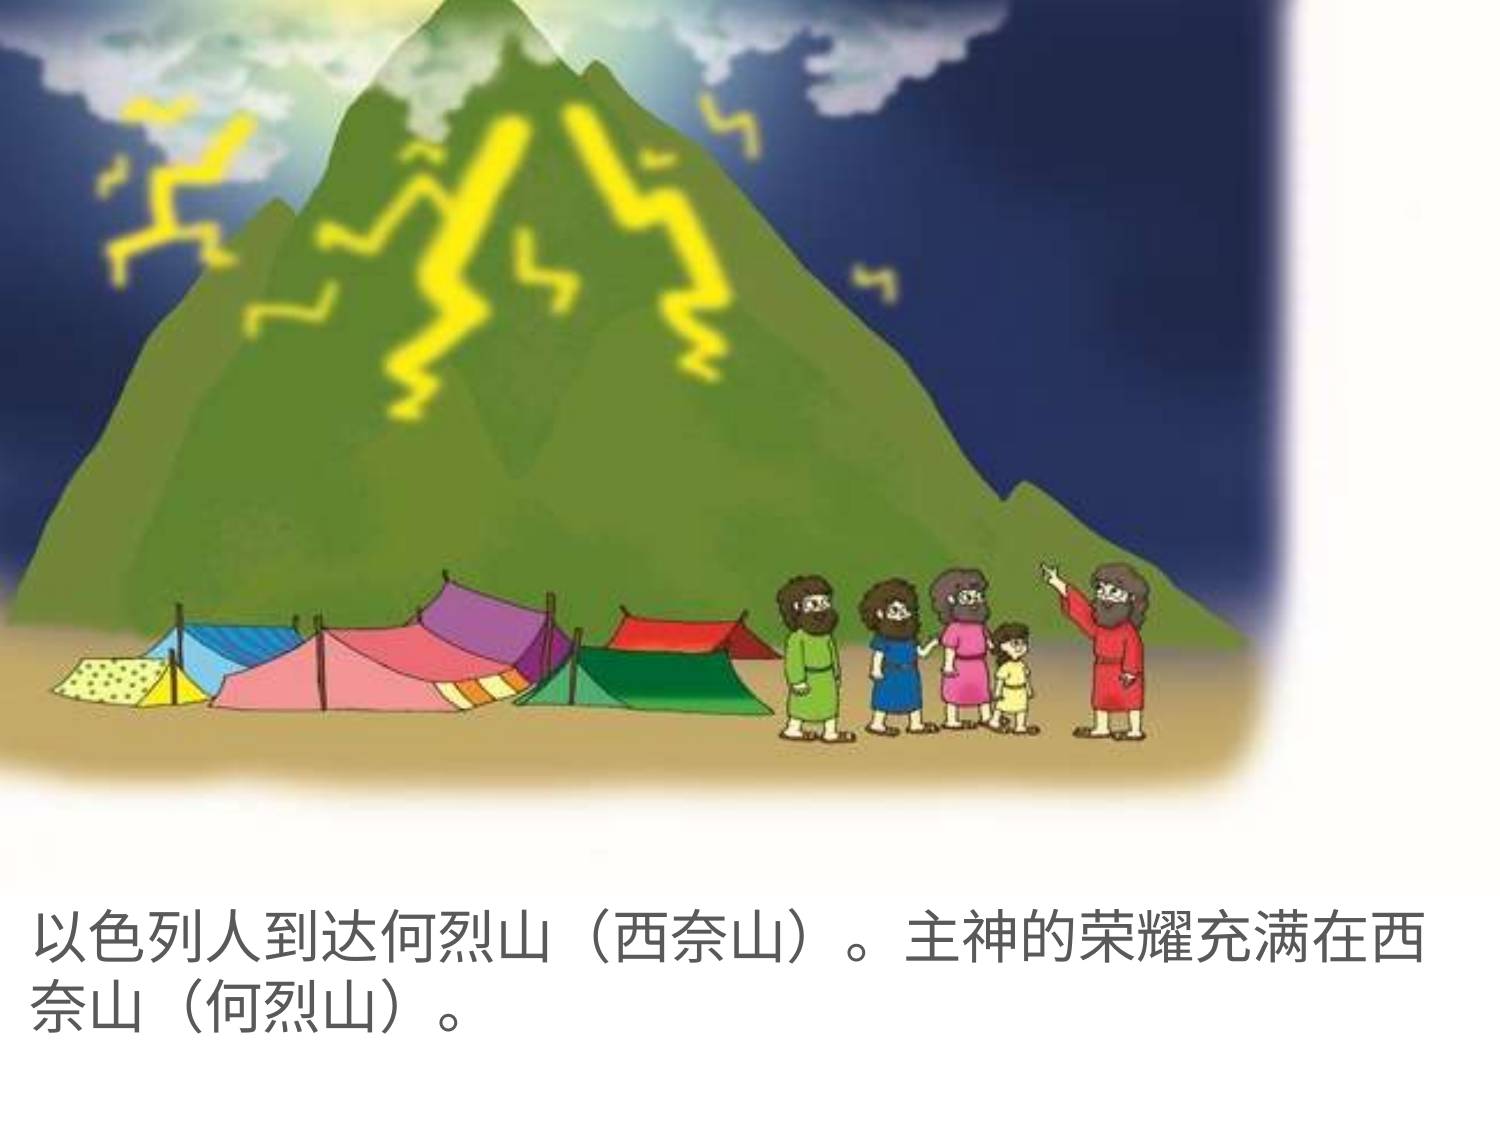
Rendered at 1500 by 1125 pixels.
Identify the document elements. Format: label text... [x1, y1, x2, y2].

picture [0, 0, 1500, 894]
text_box 以色列人到达何烈山（西奈山）。主神的荣耀充满在西奈山（何烈山）。 [14, 902, 1486, 1048]
